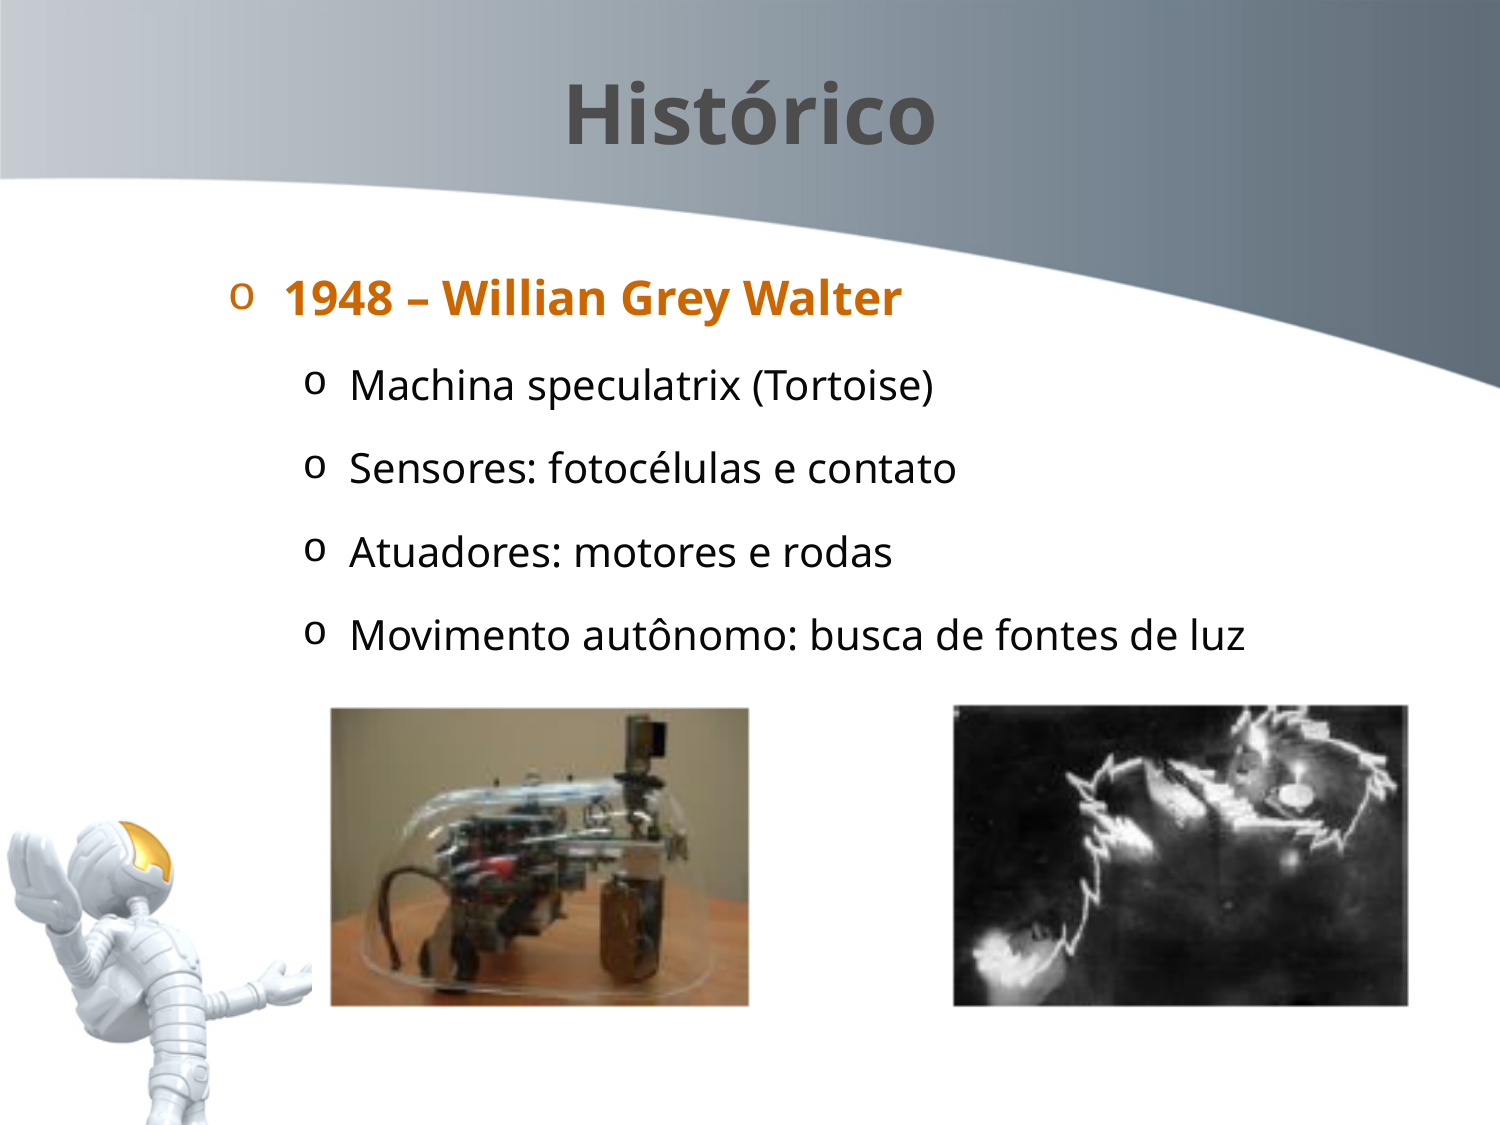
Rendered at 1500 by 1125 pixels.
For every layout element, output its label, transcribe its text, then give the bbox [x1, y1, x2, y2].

list 1948 – Willian Grey Walter Machina speculatrix (Tortoise) Sensores: fotocélulas e contato Atuadores: motores e rodas Movimento autônomo: busca de fontes de luz [212, 231, 1424, 681]
title Histórico [212, 4, 1288, 218]
picture [0, 0, 1500, 1125]
